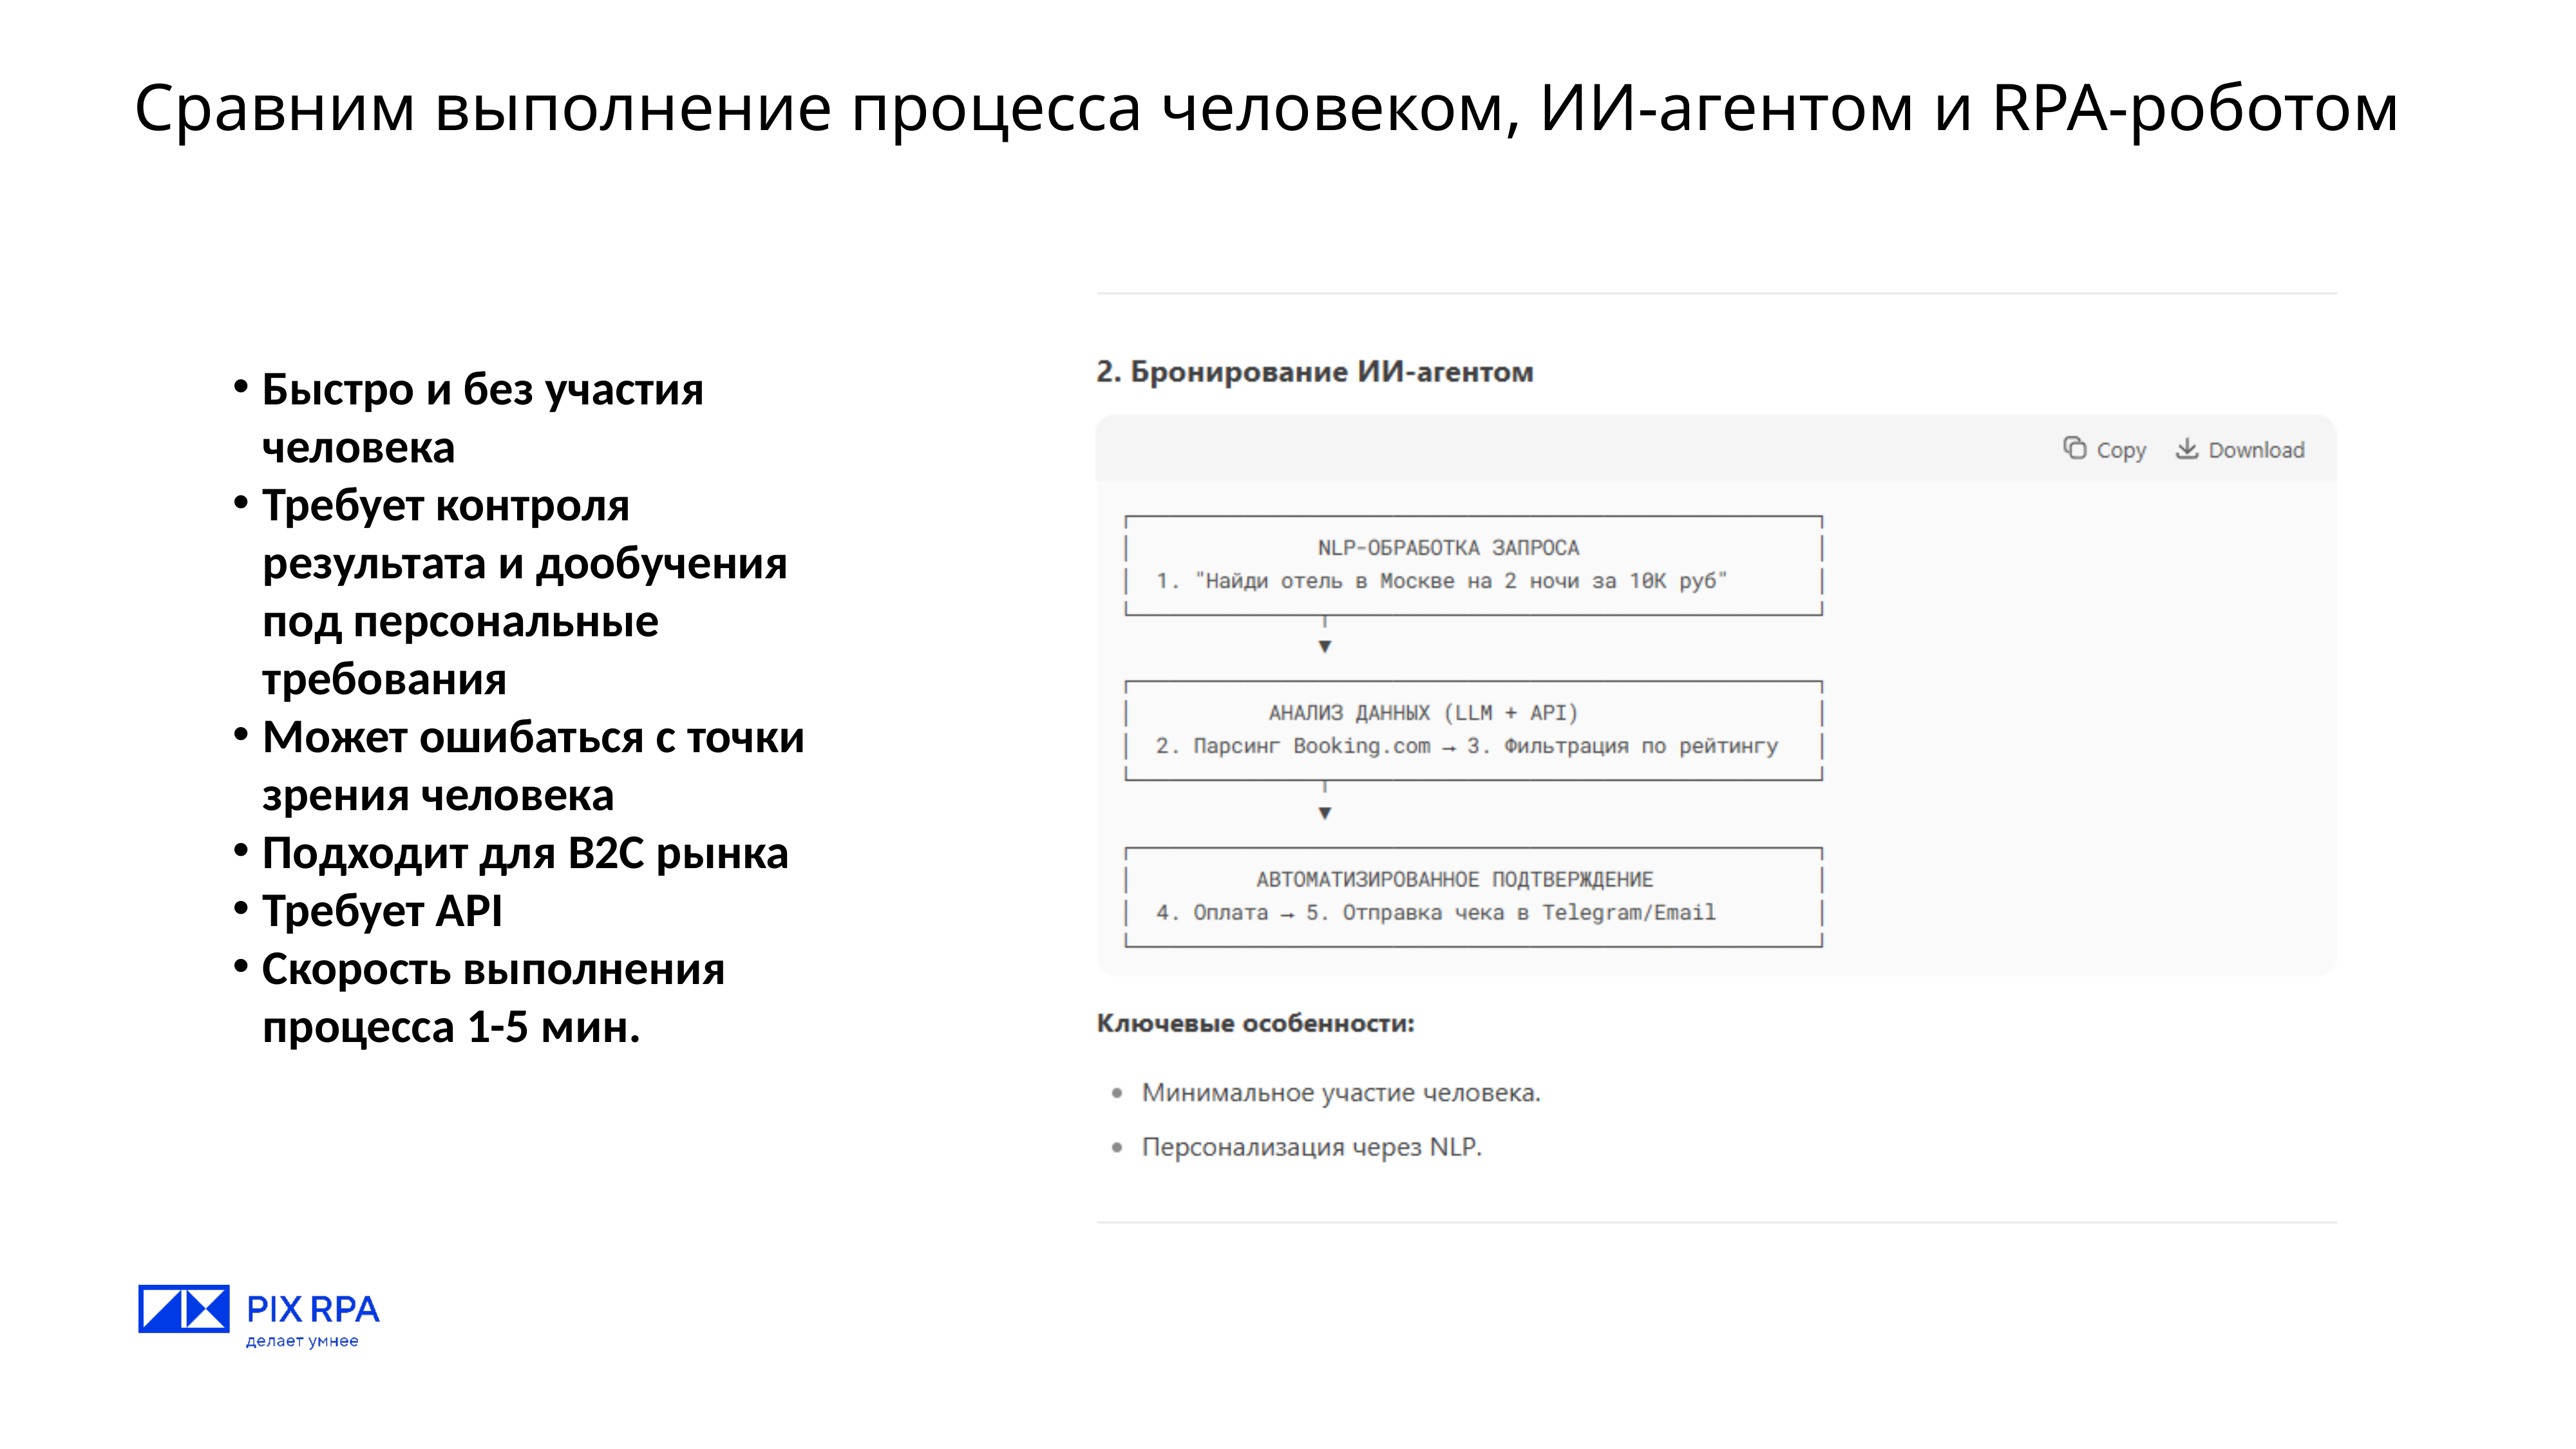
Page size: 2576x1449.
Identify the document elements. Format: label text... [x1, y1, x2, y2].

title Сравним выполнение процесса человеком, ИИ-агентом и RPA-роботом [124, 70, 2477, 278]
text_box Быстро и без участия человека Требует контроля результата и дообучения под персональные требования Может ошибаться с точки зрения человека Подходит для B2C рынка Требует API Скорость выполнения процесса 1-5 мин. [223, 352, 885, 1202]
picture [138, 1285, 380, 1350]
picture [960, 278, 2505, 1229]
